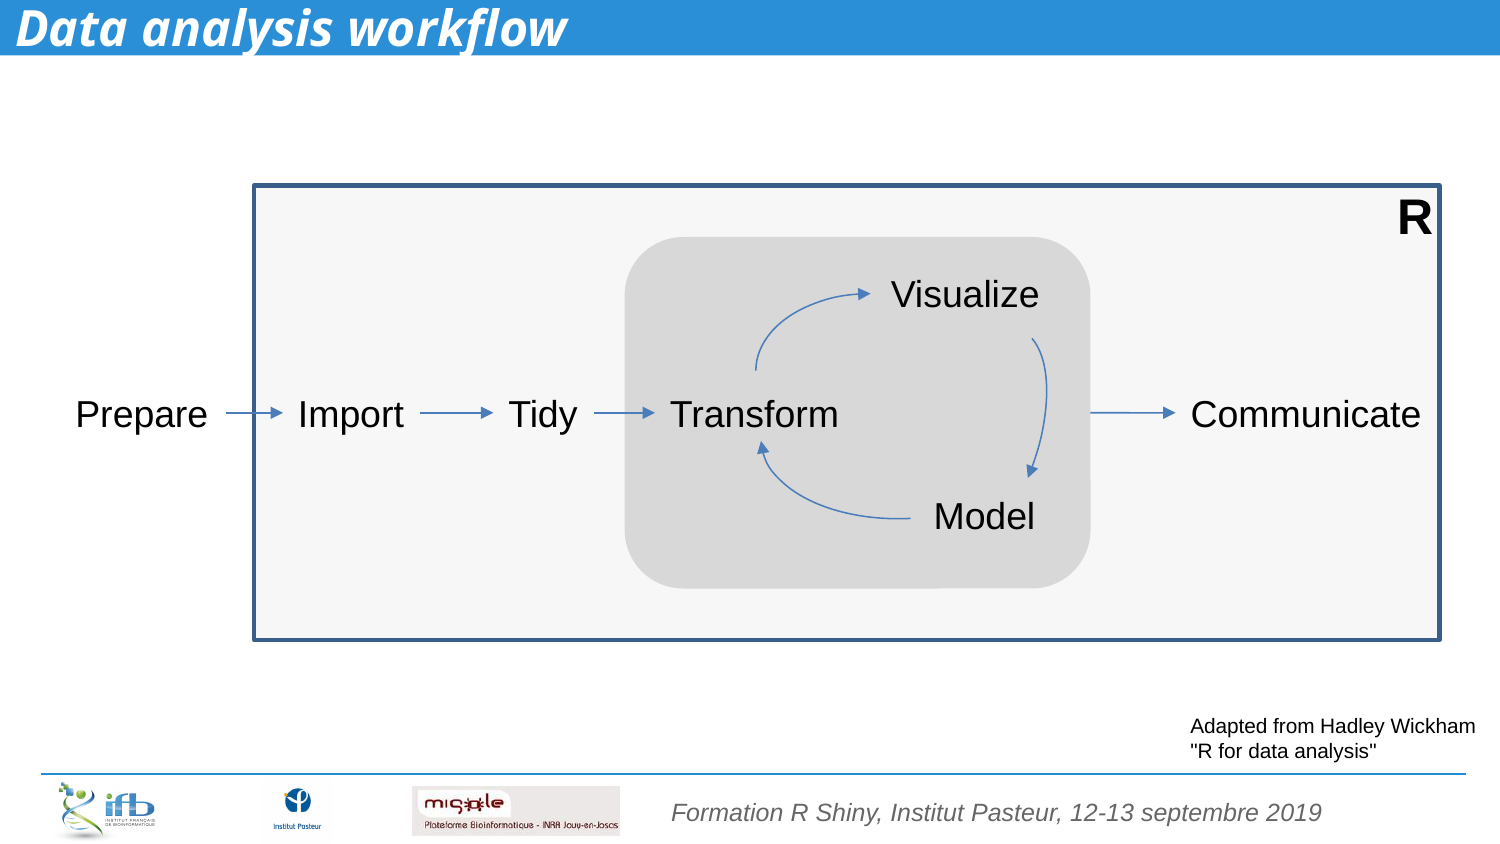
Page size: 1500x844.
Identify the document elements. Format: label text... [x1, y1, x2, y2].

picture [51, 779, 158, 843]
text_box Adapted from Hadley Wickham "R for data analysis" [1175, 705, 1500, 771]
picture [412, 786, 620, 836]
text_box R [1382, 176, 1449, 252]
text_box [60, 185, 1440, 641]
title Data analysis workflow [0, 0, 1500, 56]
picture [262, 778, 333, 844]
